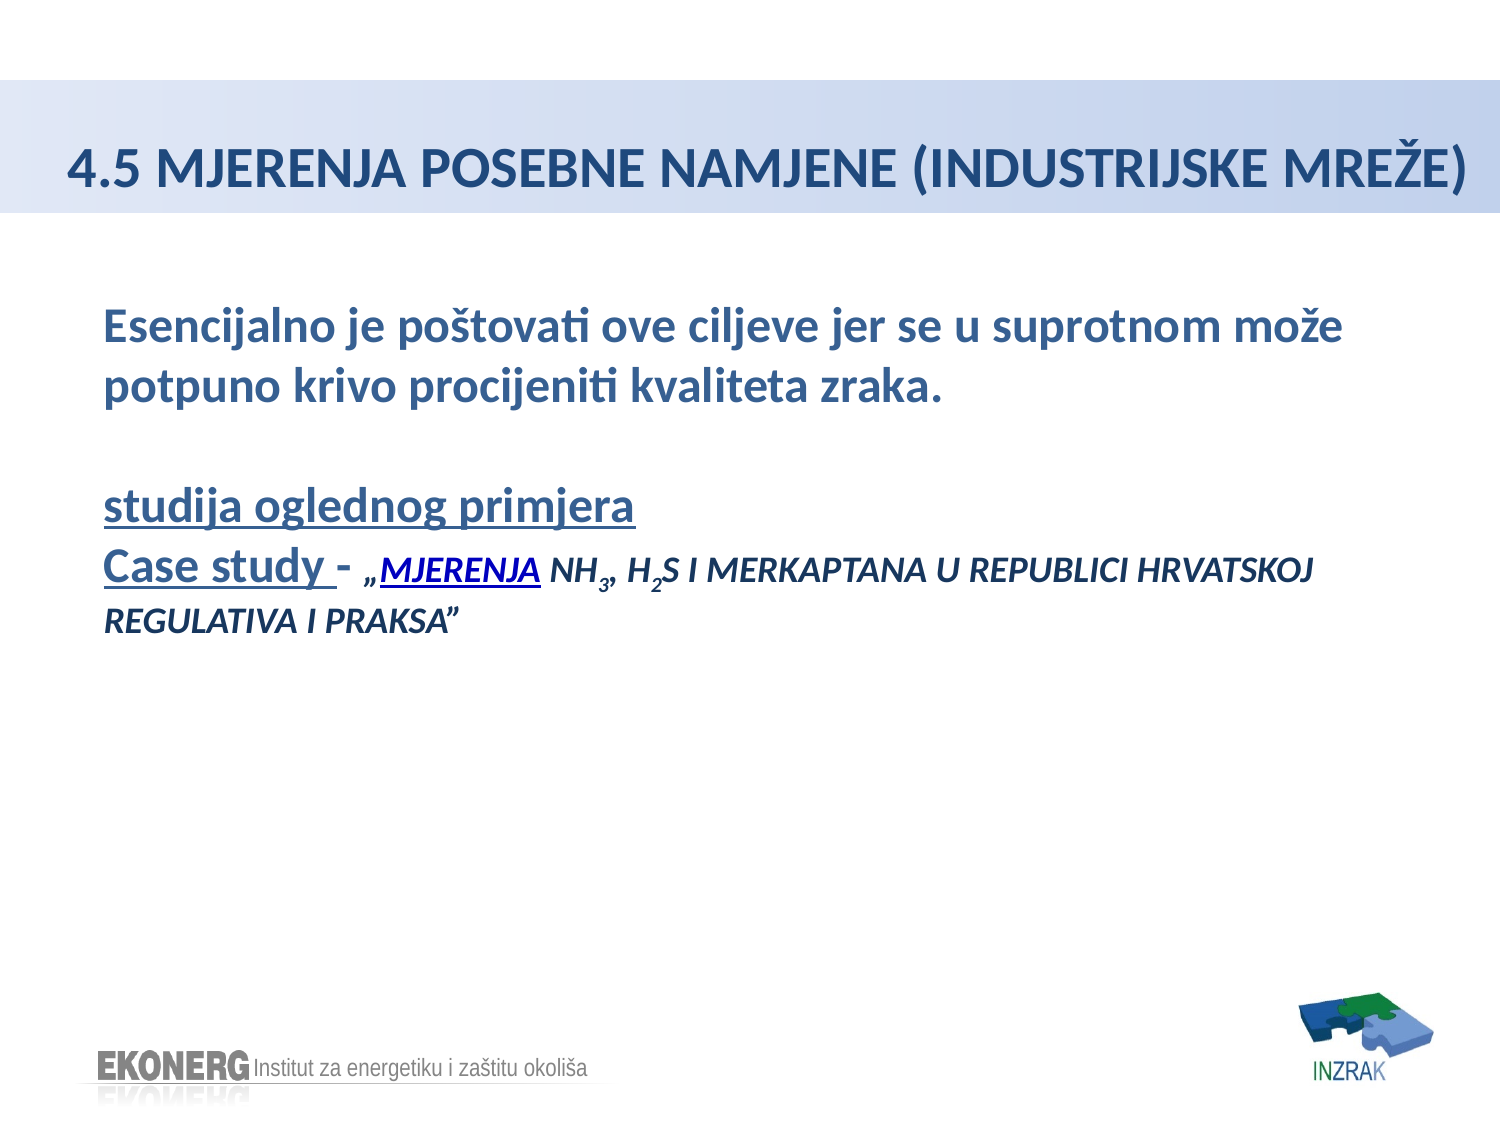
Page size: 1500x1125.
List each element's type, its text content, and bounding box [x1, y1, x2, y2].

picture [1298, 992, 1434, 1088]
title 4.5 MJERENJA POSEBNE NAMJENE (INDUSTRIJSKE MREŽE) [0, 80, 1500, 213]
text_box Esencijalno je poštovati ove ciljeve jer se u suprotnom može potpuno krivo procijeniti kvaliteta zraka. studija oglednog primjera Case study - „MJERENJA NH3, H2S I MERKAPTANA U REPUBLICI HRVATSKOJ REGULATIVA I PRAKSA” [89, 285, 1367, 709]
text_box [61, 1038, 636, 1112]
